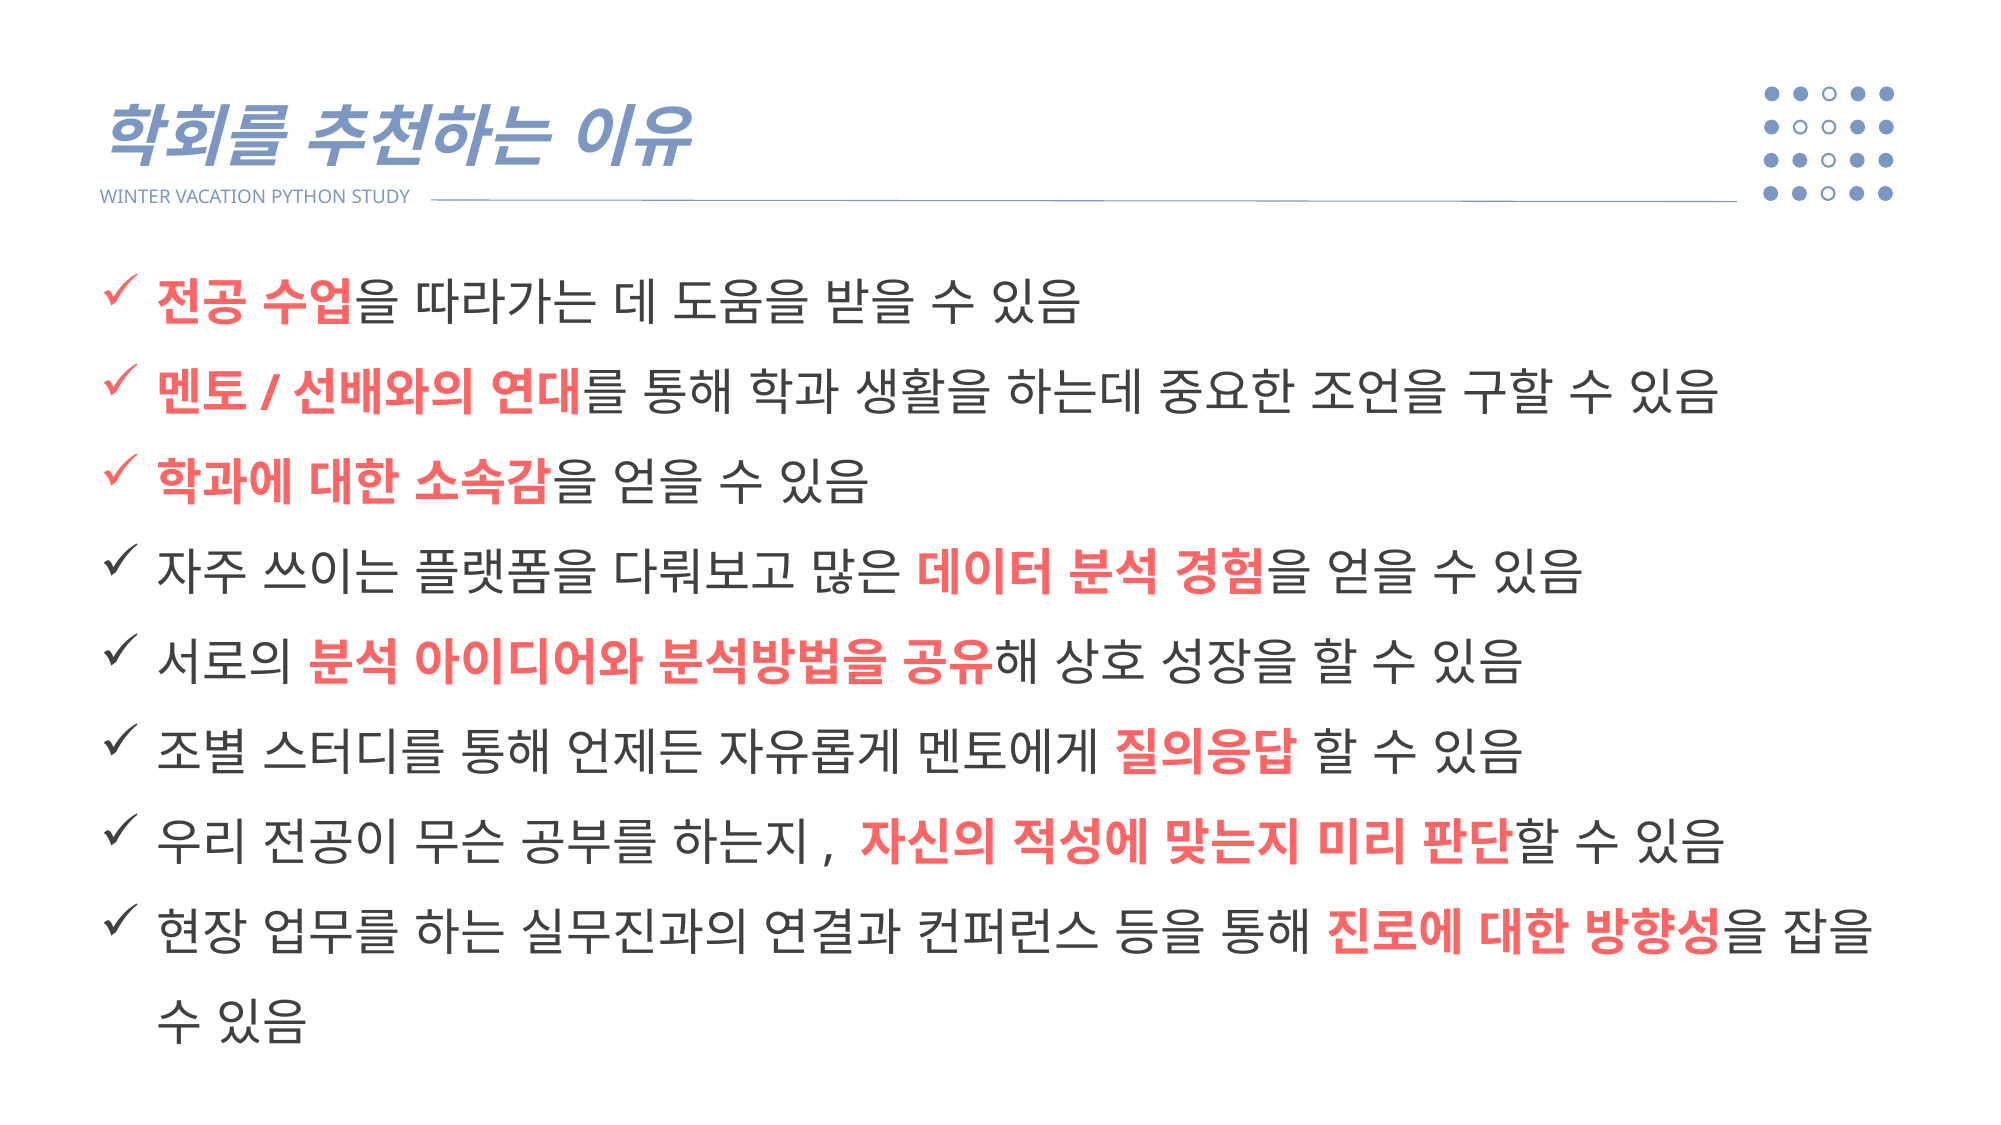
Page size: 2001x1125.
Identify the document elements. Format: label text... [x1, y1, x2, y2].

text_box [1793, 86, 1809, 102]
text_box [1792, 152, 1808, 168]
text_box [1878, 152, 1894, 168]
text_box [1850, 86, 1866, 102]
text_box [1878, 119, 1894, 135]
text_box [1821, 119, 1837, 135]
text_box [1821, 86, 1837, 102]
text_box [1792, 119, 1808, 135]
text_box [1821, 152, 1837, 168]
text_box [1764, 86, 1780, 102]
text_box [1849, 152, 1865, 168]
text_box [1877, 185, 1893, 201]
text_box [1791, 185, 1807, 201]
text_box [1763, 152, 1779, 168]
text_box 학회를 추천하는 이유 WINTER VACATION PYTHON STUDY [85, 46, 1220, 216]
text_box [1764, 119, 1780, 135]
text_box [1763, 185, 1779, 201]
text_box [1850, 119, 1866, 135]
text_box 전공 수업을 따라가는 데 도움을 받을 수 있음 멘토/선배와의 연대를 통해 학과 생활을 하는데 중요한 조언을 구할 수 있음 학과에 대한 소속감을 얻을 수 있음 자주 쓰이는 플랫폼을 다뤄보고 많은 데이터 분석 경험을 얻을 수 있음 서로의 분석 아이디어와 분석방법을 공유해 상호 성장을 할 수 있음 조별 스터디를 통해 언제든 자유롭게 멘토에게 질의응답 할 수 있음 우리 전공이 무슨 공부를 하는지, 자신의 적성에 맞는지 미리 판단할 수 있음 현장 업무를 하는 실무진과의 연결과 컨퍼런스 등을 통해 진로에 대한 방향성을 잡을 수 있음 [85, 232, 1902, 1058]
text_box [1879, 86, 1895, 102]
text_box [1849, 185, 1865, 201]
text_box [1820, 185, 1836, 201]
